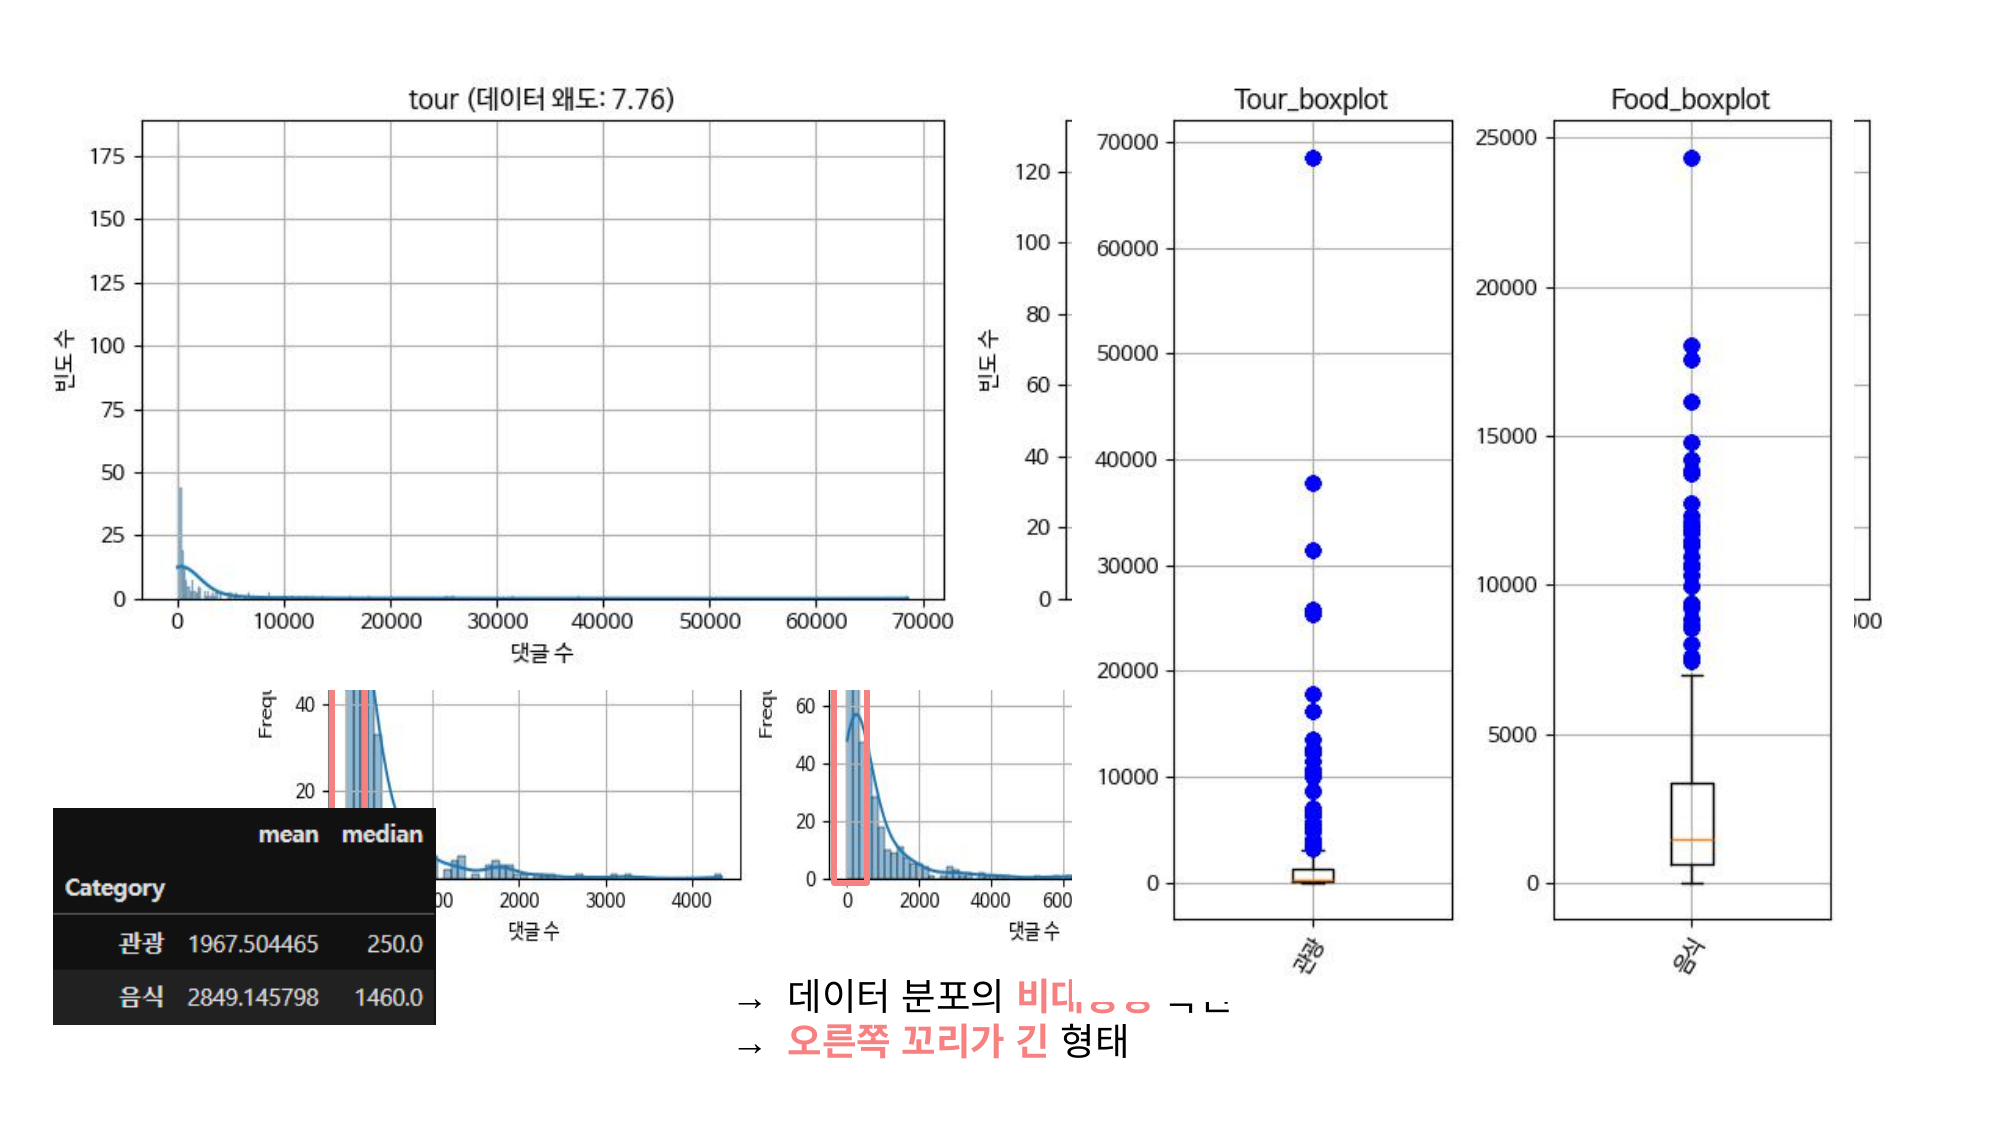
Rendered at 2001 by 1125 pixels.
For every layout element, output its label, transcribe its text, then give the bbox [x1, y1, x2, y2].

picture [34, 64, 1910, 1003]
picture [53, 808, 436, 1025]
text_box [239, 701, 1067, 967]
text_box → 데이터 분포의 비대칭성 확인 → 오른쪽 꼬리가 긴 형태 [715, 975, 1284, 1078]
